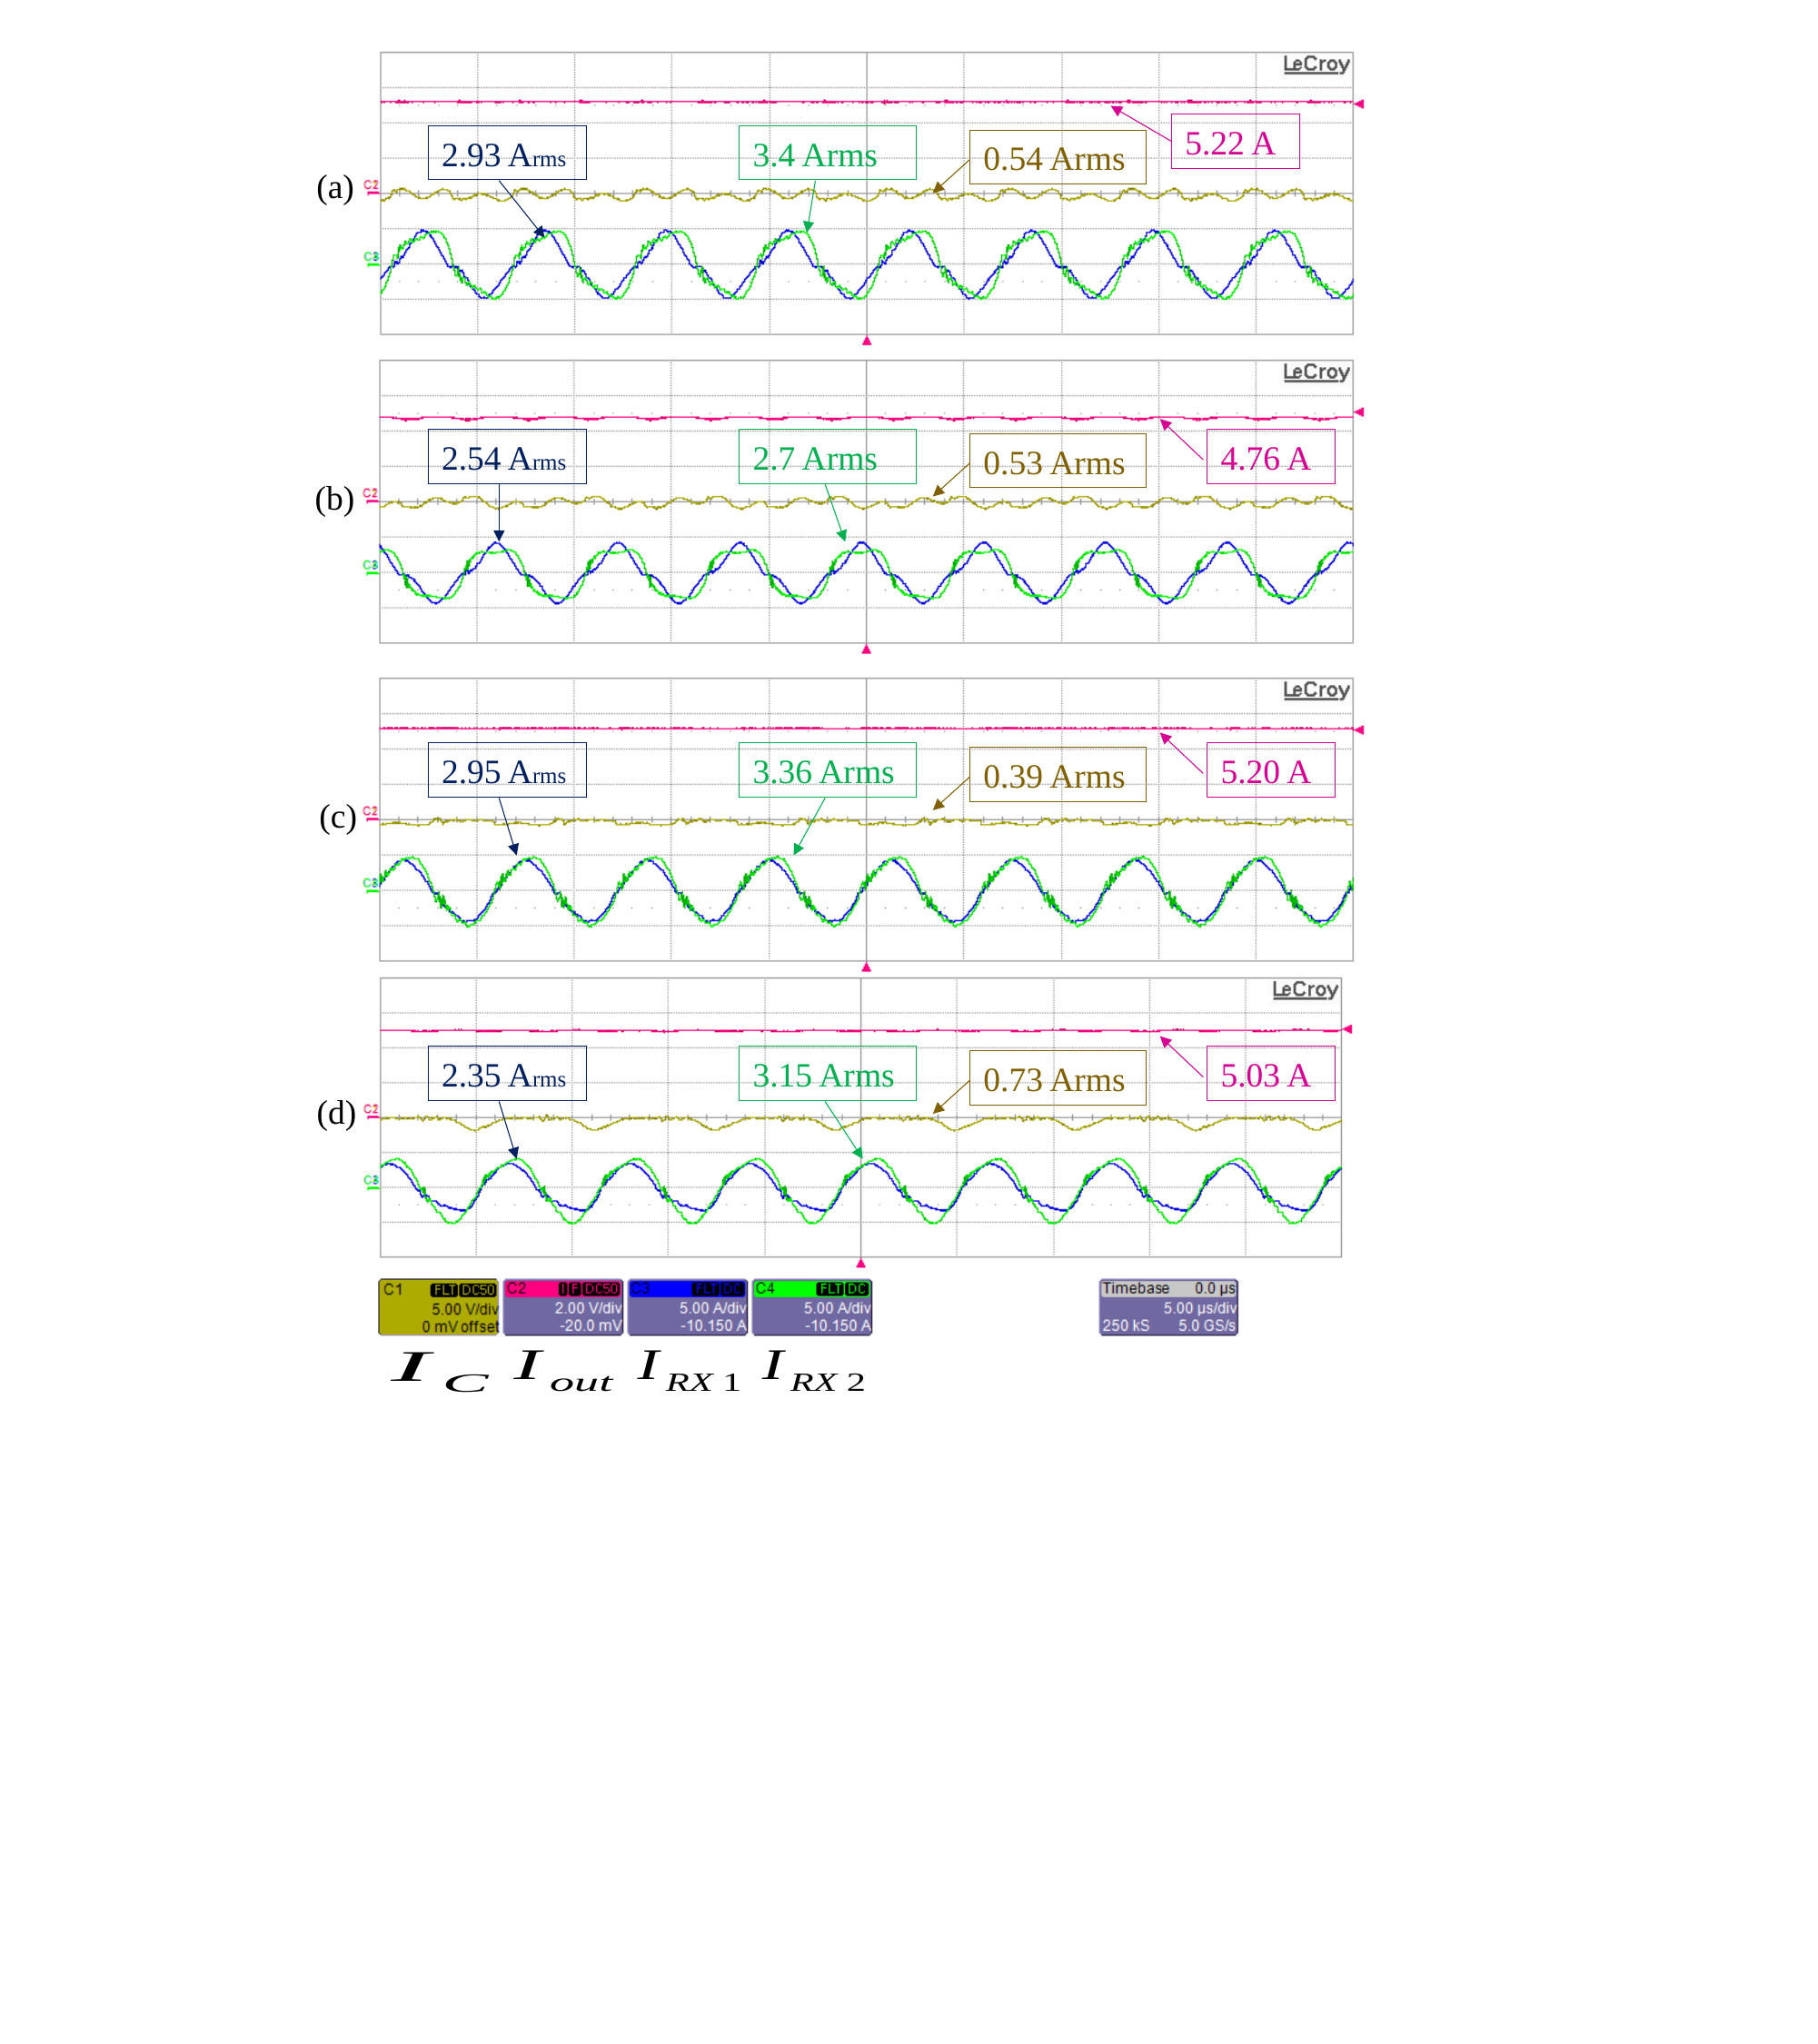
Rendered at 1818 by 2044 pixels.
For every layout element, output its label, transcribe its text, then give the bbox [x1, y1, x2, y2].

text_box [499, 798, 517, 856]
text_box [1159, 419, 1204, 460]
picture [358, 674, 1366, 1274]
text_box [499, 1101, 517, 1159]
picture [358, 356, 1366, 657]
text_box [1159, 1036, 1204, 1077]
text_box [825, 1101, 863, 1159]
text_box (d) [303, 1083, 359, 1137]
text_box (c) [305, 787, 358, 842]
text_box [793, 798, 826, 856]
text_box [1159, 732, 1204, 774]
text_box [932, 159, 970, 193]
text_box (b) [301, 469, 358, 523]
text_box (a) [303, 157, 359, 213]
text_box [499, 180, 545, 238]
picture [373, 1276, 1240, 1337]
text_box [825, 483, 846, 542]
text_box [932, 1080, 970, 1115]
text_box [932, 777, 970, 810]
picture [359, 48, 1366, 348]
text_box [1110, 105, 1172, 142]
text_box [806, 180, 816, 233]
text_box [932, 463, 970, 497]
